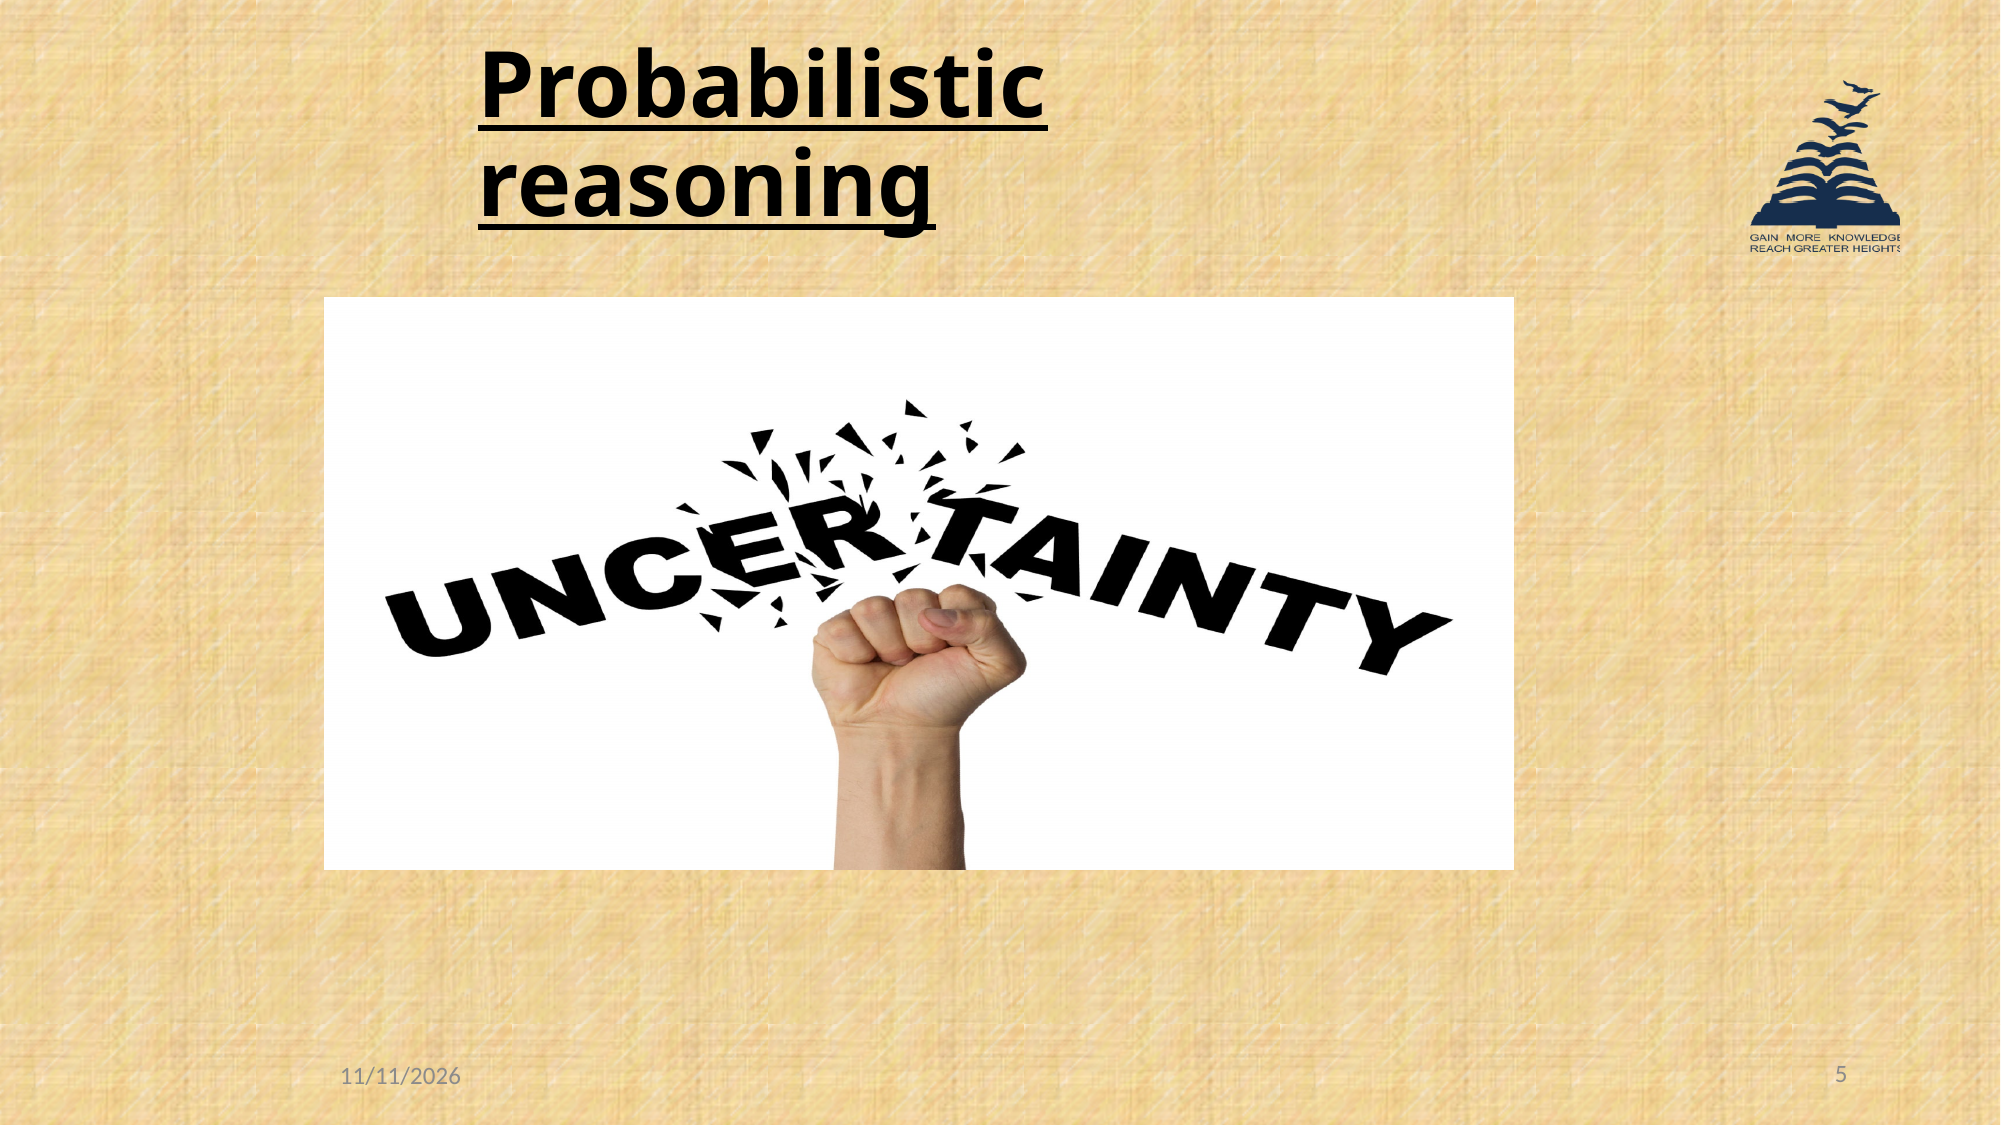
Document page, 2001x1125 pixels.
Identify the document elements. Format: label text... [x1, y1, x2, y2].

title Probabilistic reasoning [477, 36, 1523, 237]
slide_number 5 [1412, 1042, 1863, 1103]
picture [0, 0, 2001, 1125]
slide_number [324, 1046, 670, 1103]
